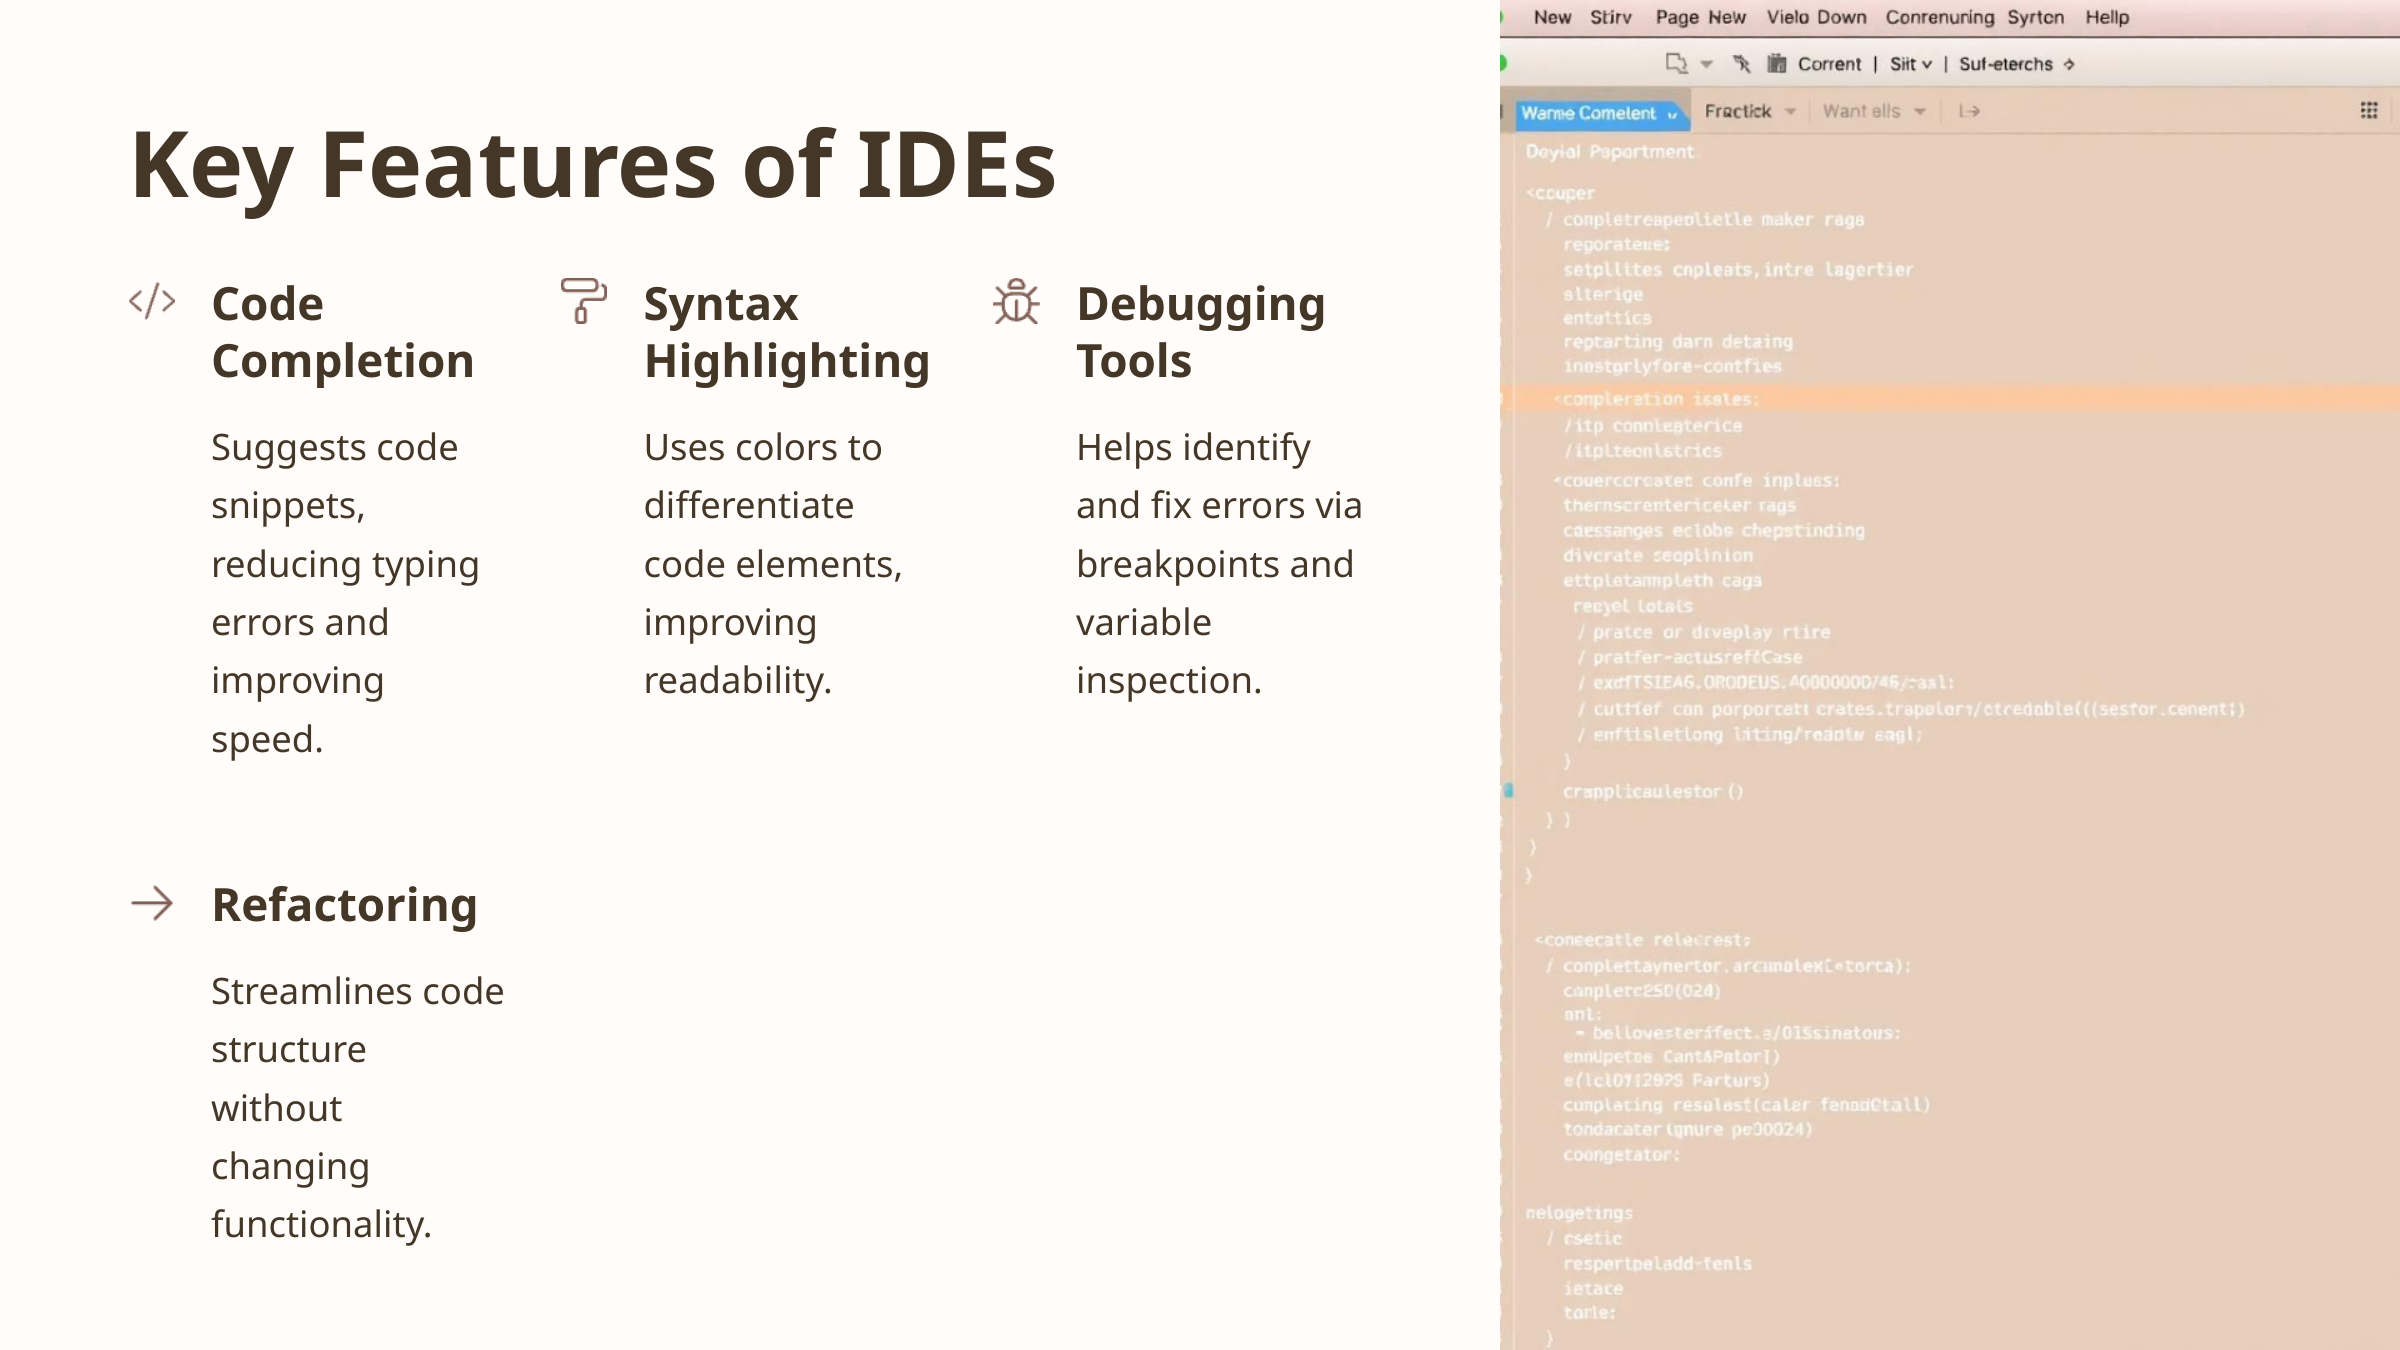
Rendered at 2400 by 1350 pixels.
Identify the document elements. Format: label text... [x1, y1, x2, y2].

text_box Syntax Highlighting [643, 272, 939, 388]
text_box Code Completion [211, 272, 506, 388]
text_box Streamlines code structure without changing functionality. [211, 953, 506, 1249]
text_box Refactoring [211, 873, 506, 932]
text_box Helps identify and fix errors via breakpoints and variable inspection. [1075, 409, 1371, 705]
text_box Key Features of IDEs [129, 101, 1051, 217]
text_box Debugging Tools [1075, 272, 1371, 388]
picture [1499, 0, 2400, 1350]
picture [129, 880, 175, 926]
text_box Suggests code snippets, reducing typing errors and improving speed. [211, 409, 506, 764]
picture [993, 278, 1040, 324]
picture [561, 278, 607, 324]
picture [129, 278, 175, 324]
text_box Uses colors to differentiate code elements, improving readability. [643, 409, 939, 705]
